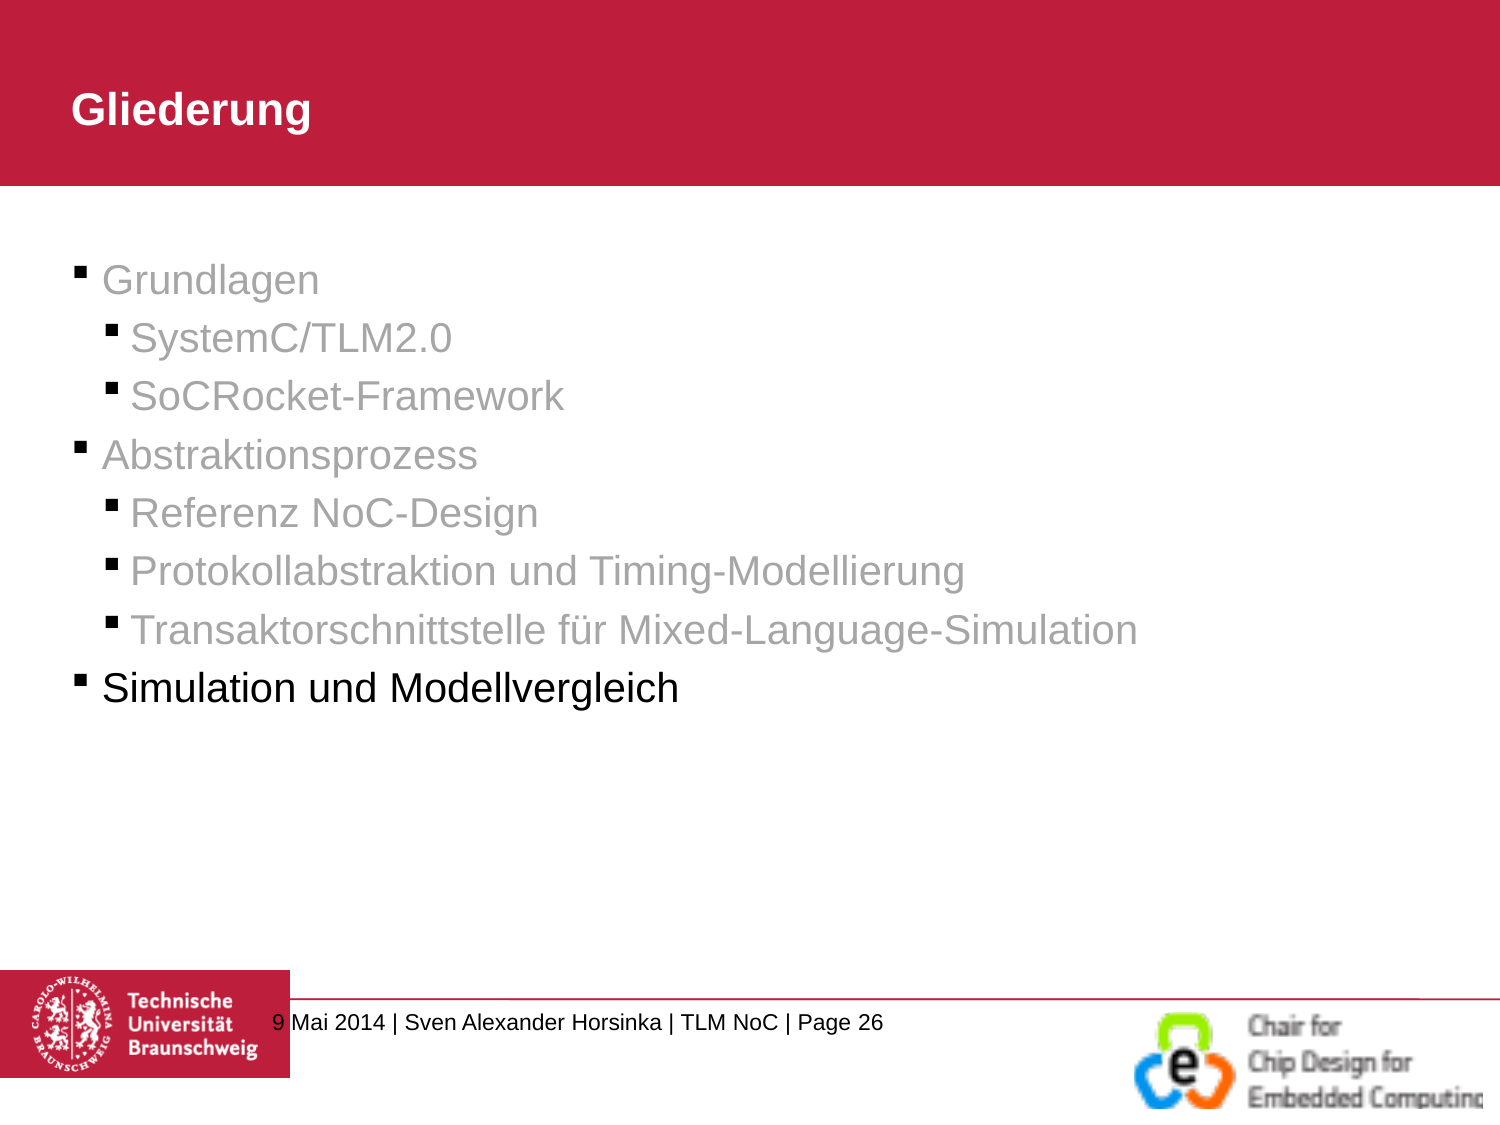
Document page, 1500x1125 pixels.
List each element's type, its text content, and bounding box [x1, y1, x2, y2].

title Gliederung [70, 18, 1445, 135]
list Grundlagen SystemC/TLM2.0 SoCRocket-Framework Abstraktionsprozess Referenz NoC-Design Protokollabstraktion und Timing-Modellierung Transaktorschnittstelle für Mixed-Language-Simulation Simulation und Modellvergleich [70, 252, 1444, 979]
picture [0, 970, 290, 1078]
text_box [0, 0, 1500, 186]
